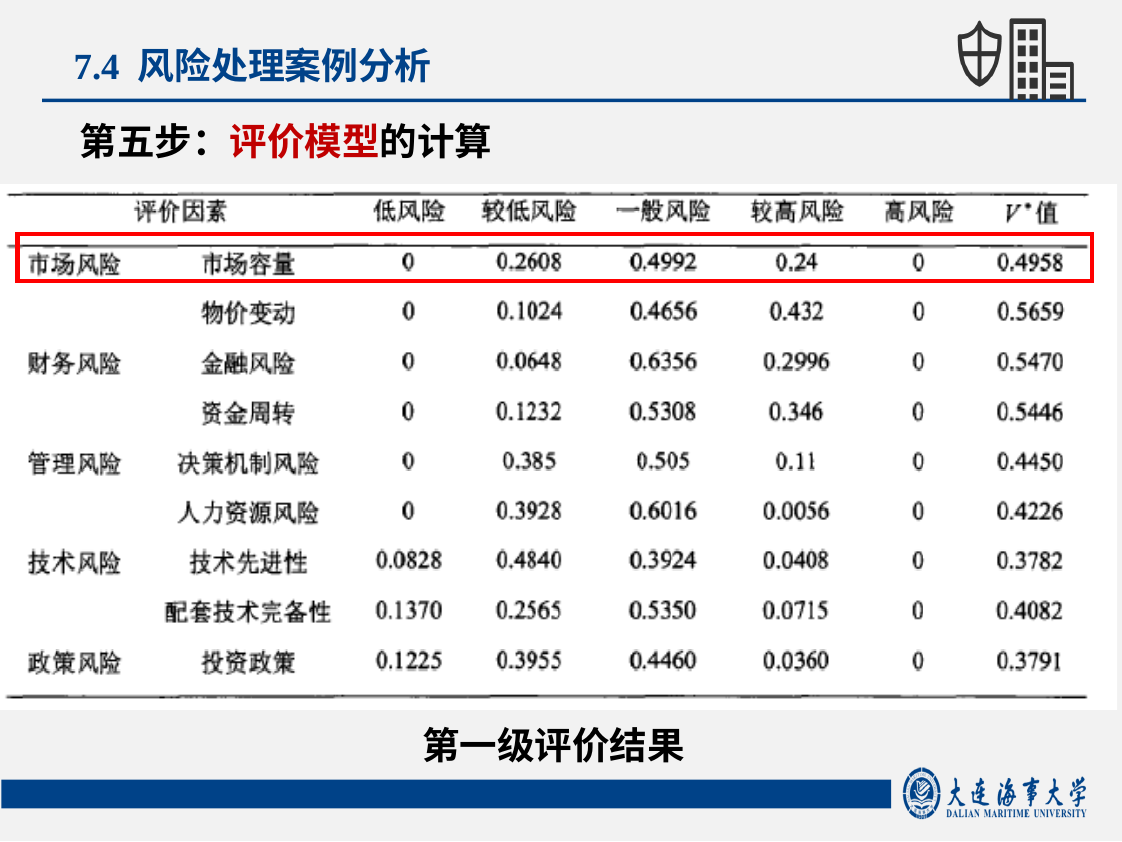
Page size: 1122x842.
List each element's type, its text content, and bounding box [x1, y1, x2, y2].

picture [0, 184, 1118, 710]
picture [957, 18, 1074, 100]
text_box 7.4 风险处理案例分析 [62, 37, 561, 93]
text_box 第一级评价结果 [407, 714, 969, 775]
text_box 第五步：评价模型的计算 [68, 112, 1054, 169]
picture [902, 767, 1087, 820]
